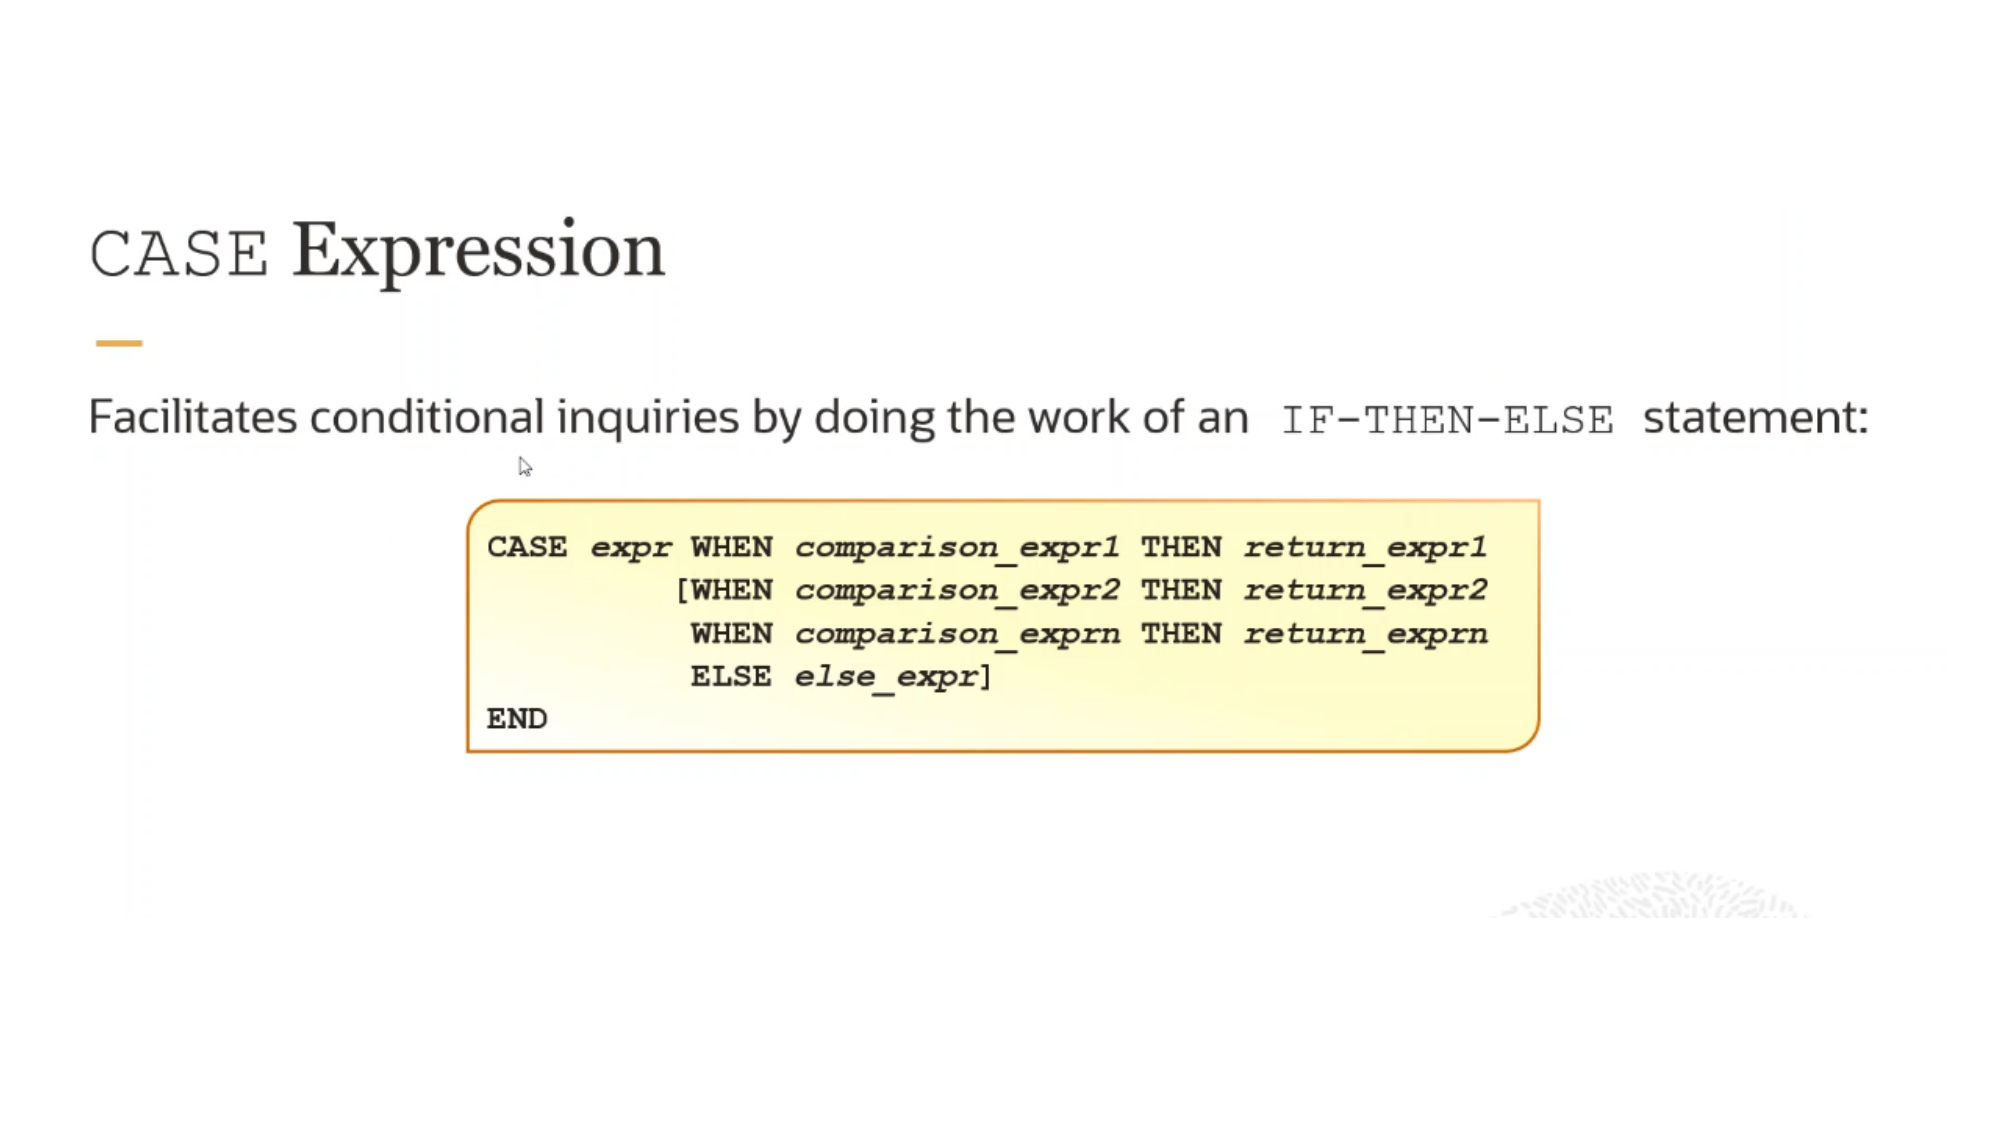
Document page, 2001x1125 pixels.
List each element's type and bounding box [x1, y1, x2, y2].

picture [51, 206, 1949, 918]
